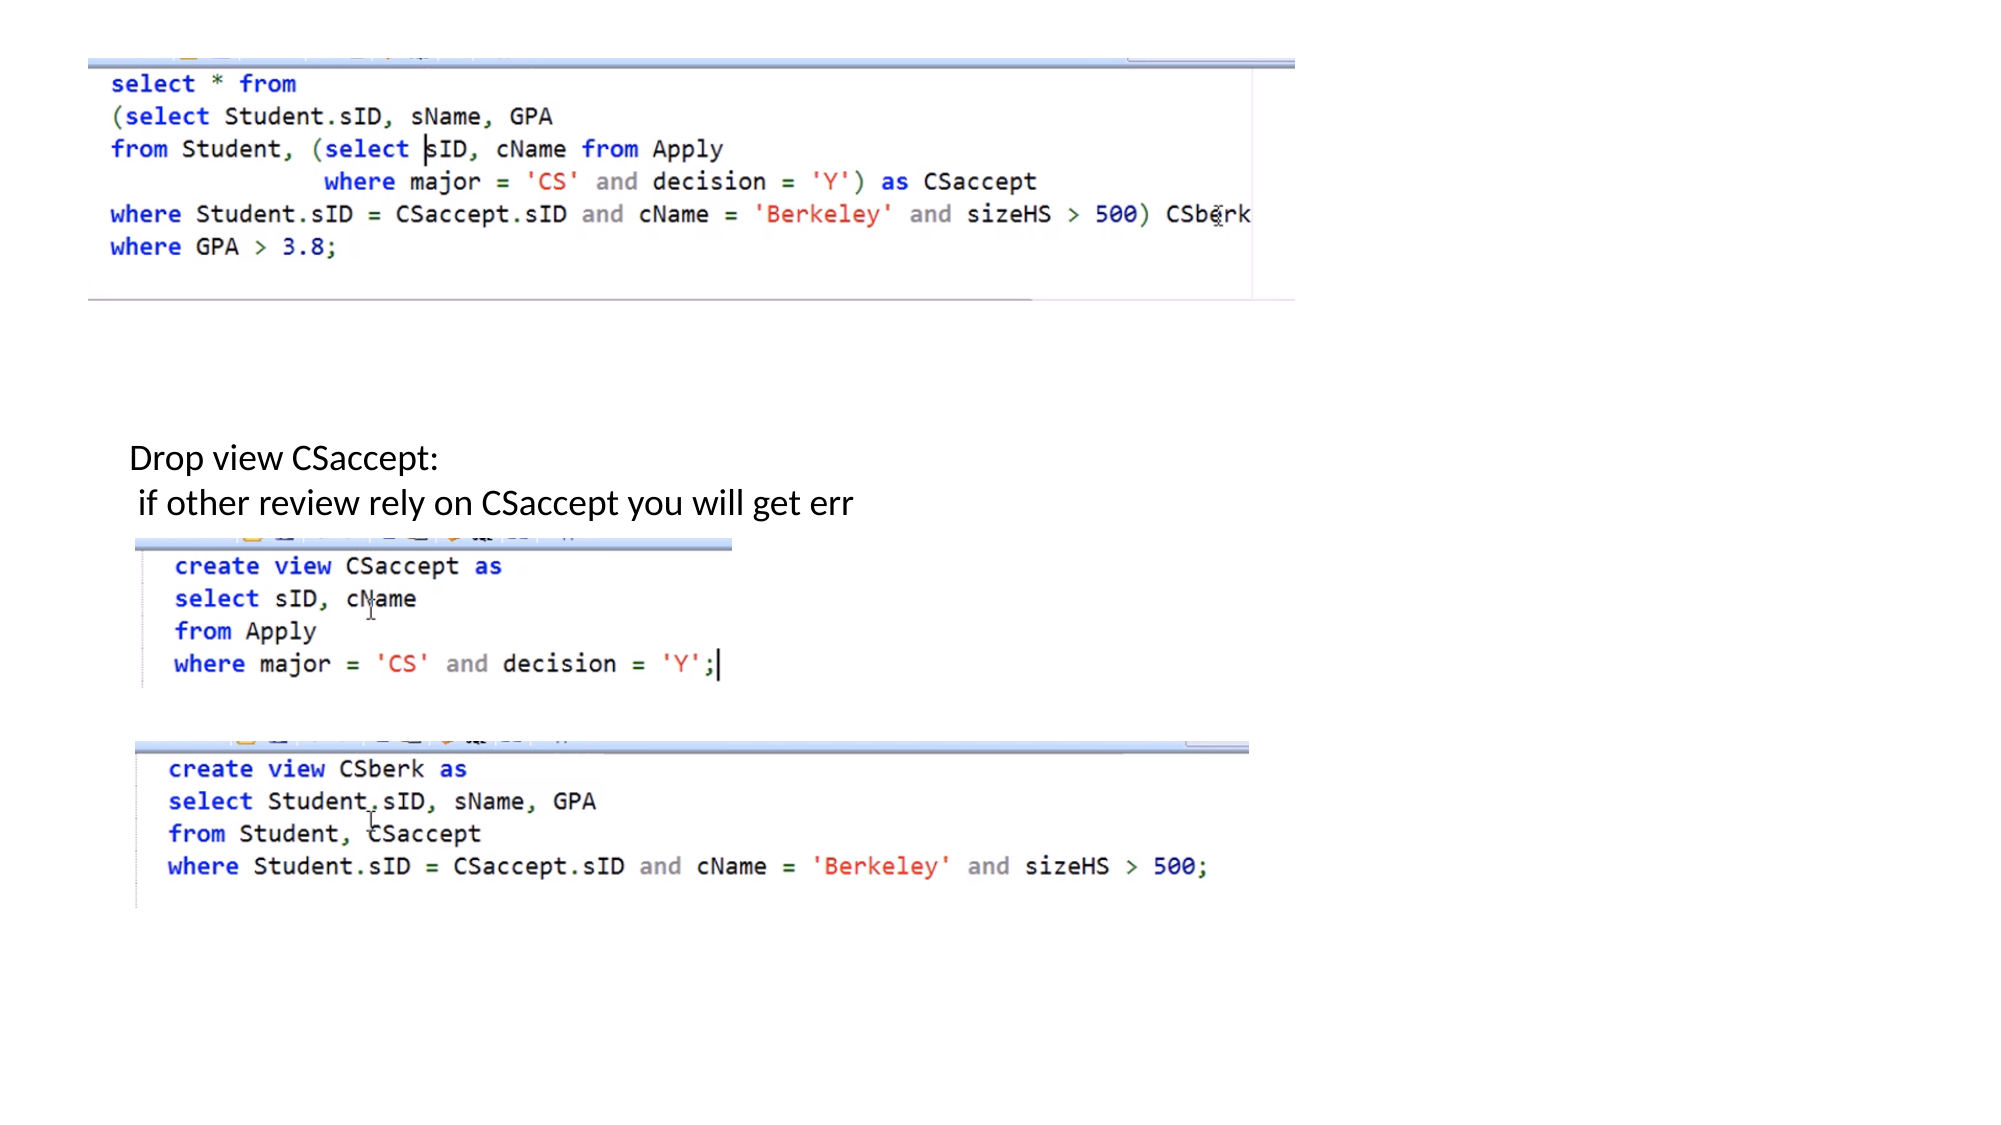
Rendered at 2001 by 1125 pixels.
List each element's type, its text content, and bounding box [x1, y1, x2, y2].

picture [135, 538, 732, 689]
picture [88, 58, 1295, 301]
text_box Drop view CSaccept: if other review rely on CSaccept you will get err [114, 425, 870, 531]
picture [135, 741, 1249, 909]
